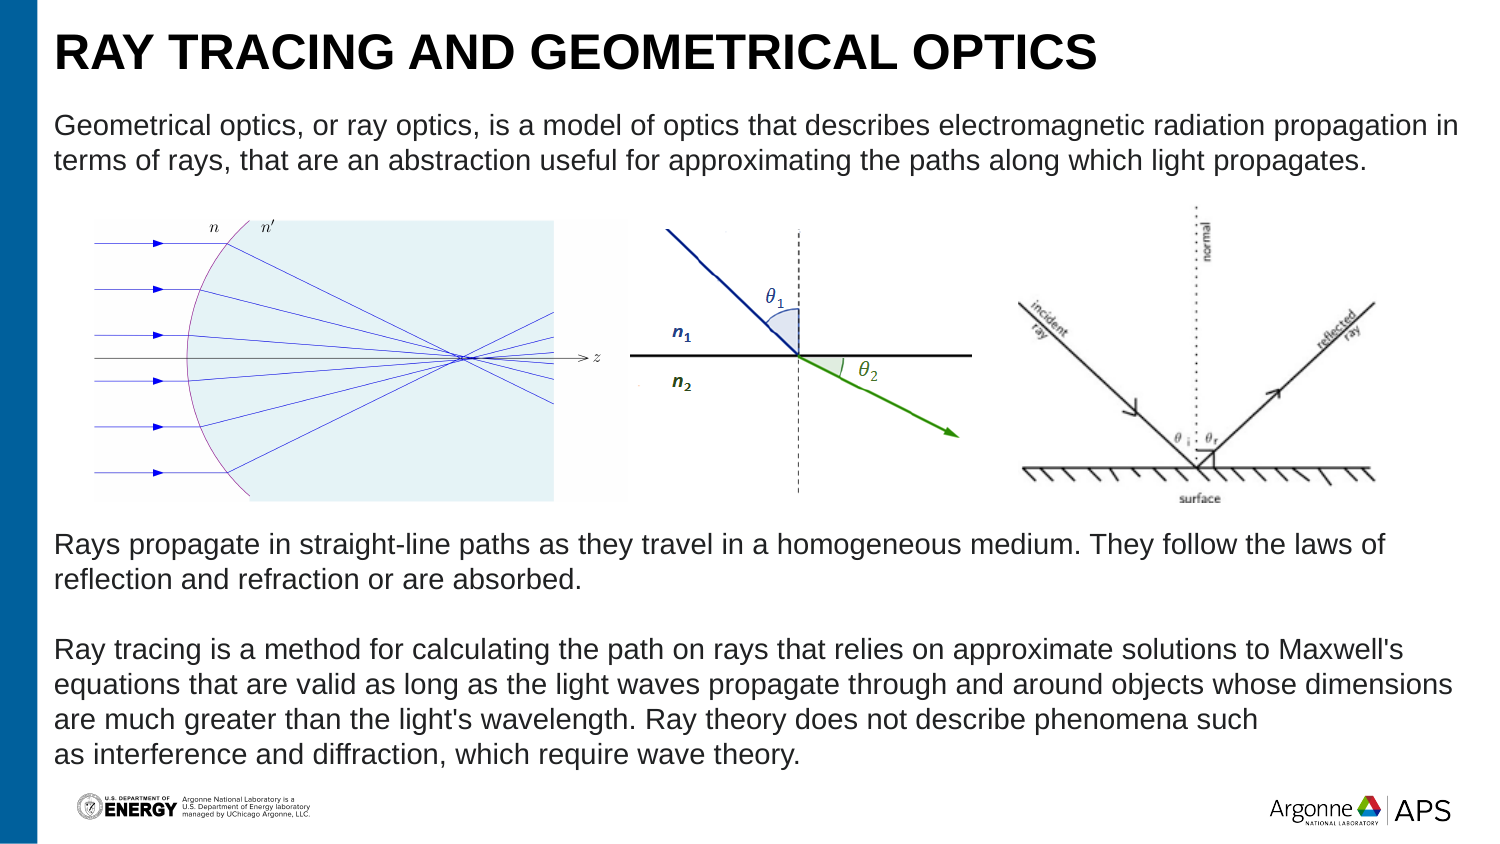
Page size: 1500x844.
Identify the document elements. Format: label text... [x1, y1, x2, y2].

title Ray Tracing and Geometrical Optics [39, 0, 1500, 98]
picture [1259, 785, 1461, 836]
text_box Geometrical optics, or ray optics, is a model of optics that describes electromagnetic radiation propagation in terms of rays, that are an abstraction useful for approximating the paths along which light propagates. Rays propagate in straight-line paths as they travel in a homogeneous medium. They follow the laws of reflection and refraction or are absorbed. Ray tracing is a method for calculating the path on rays that relies on approximate solutions to Maxwell's equations that are valid as long as the light waves propagate through and around objects whose dimensions are much greater than the light's wavelength. Ray theory does not describe phenomena such as interference and diffraction, which require wave theory. [39, 98, 1500, 778]
picture [1018, 204, 1377, 503]
picture [94, 219, 983, 503]
picture [76, 793, 312, 820]
